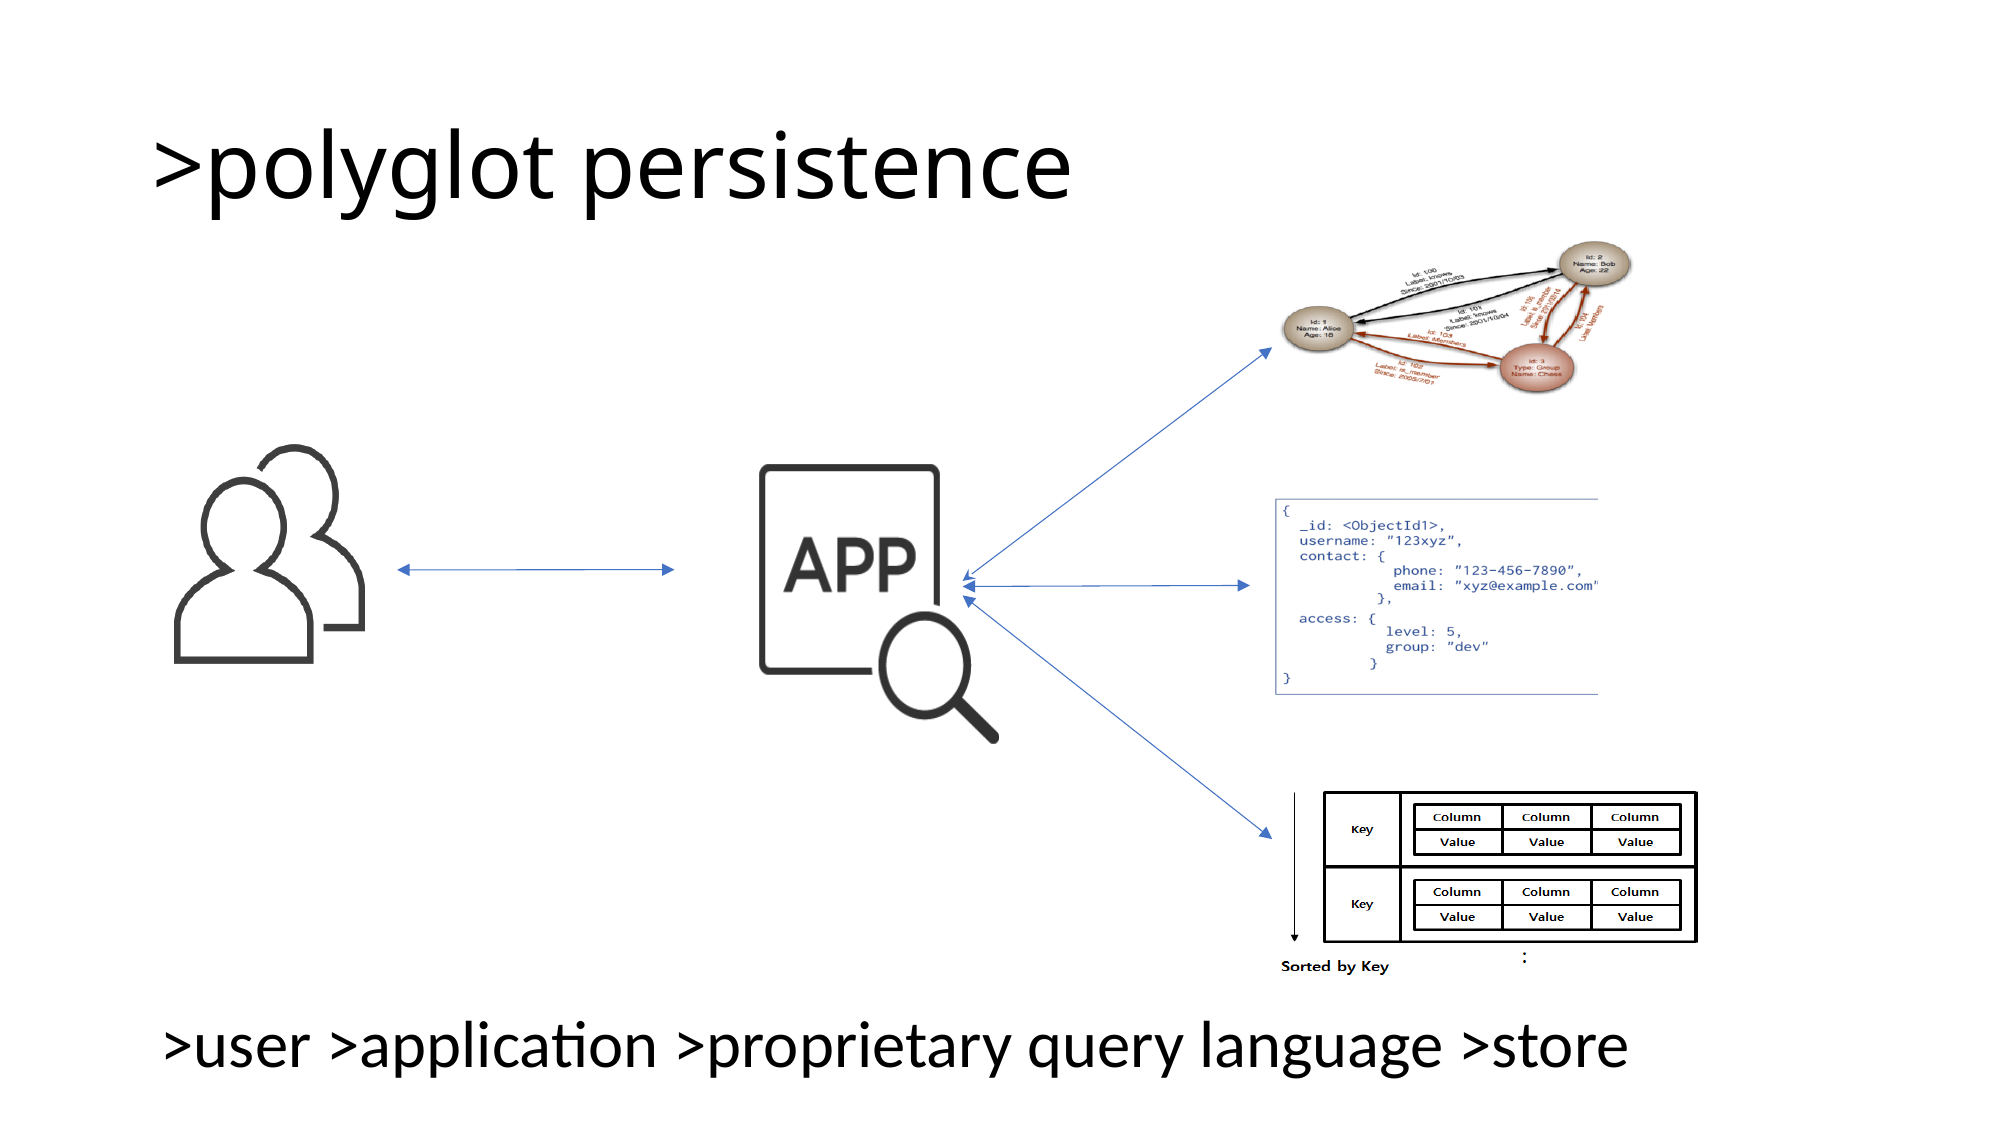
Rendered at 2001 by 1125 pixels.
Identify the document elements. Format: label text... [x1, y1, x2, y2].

picture [1272, 235, 1642, 400]
picture [699, 394, 1000, 745]
picture [1272, 791, 1698, 983]
title >polyglot persistence [137, 59, 1863, 278]
text_box >user >application >proprietary query language >store [146, 993, 1646, 1089]
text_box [962, 595, 1273, 840]
picture [172, 439, 366, 665]
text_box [962, 347, 1273, 581]
picture [1272, 493, 1598, 698]
